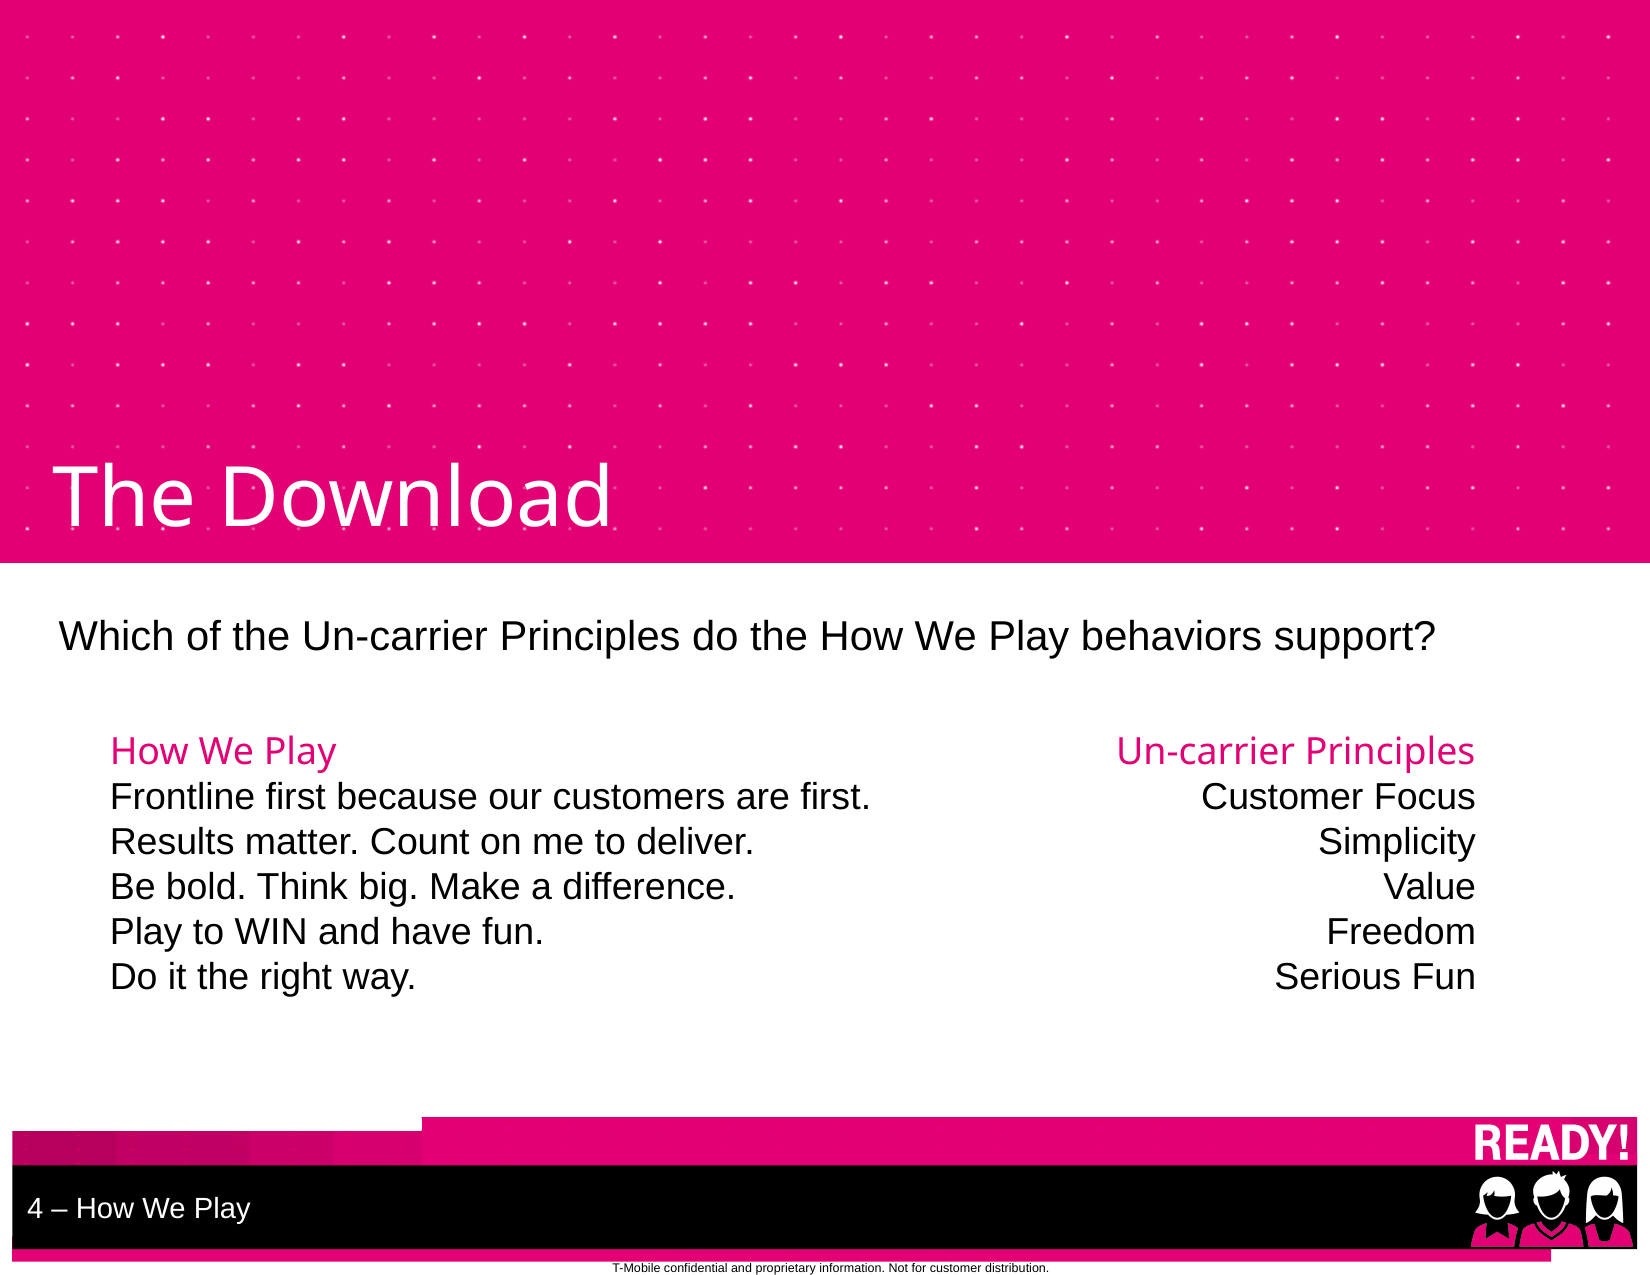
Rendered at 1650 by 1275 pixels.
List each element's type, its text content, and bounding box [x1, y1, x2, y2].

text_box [12, 1104, 1646, 1275]
text_box How We Play Frontline first because our customers are first. Results matter. Count on me to deliver. Be bold. Think big. Make a difference. Play to WIN and have fun. Do it the right way. [95, 719, 905, 1035]
text_box Un-carrier Principles Customer Focus Simplicity Value Freedom Serious Fun [907, 719, 1491, 1035]
text_box Which of the Un-carrier Principles do the How We Play behaviors support? [43, 600, 1607, 754]
picture [0, 0, 1650, 563]
